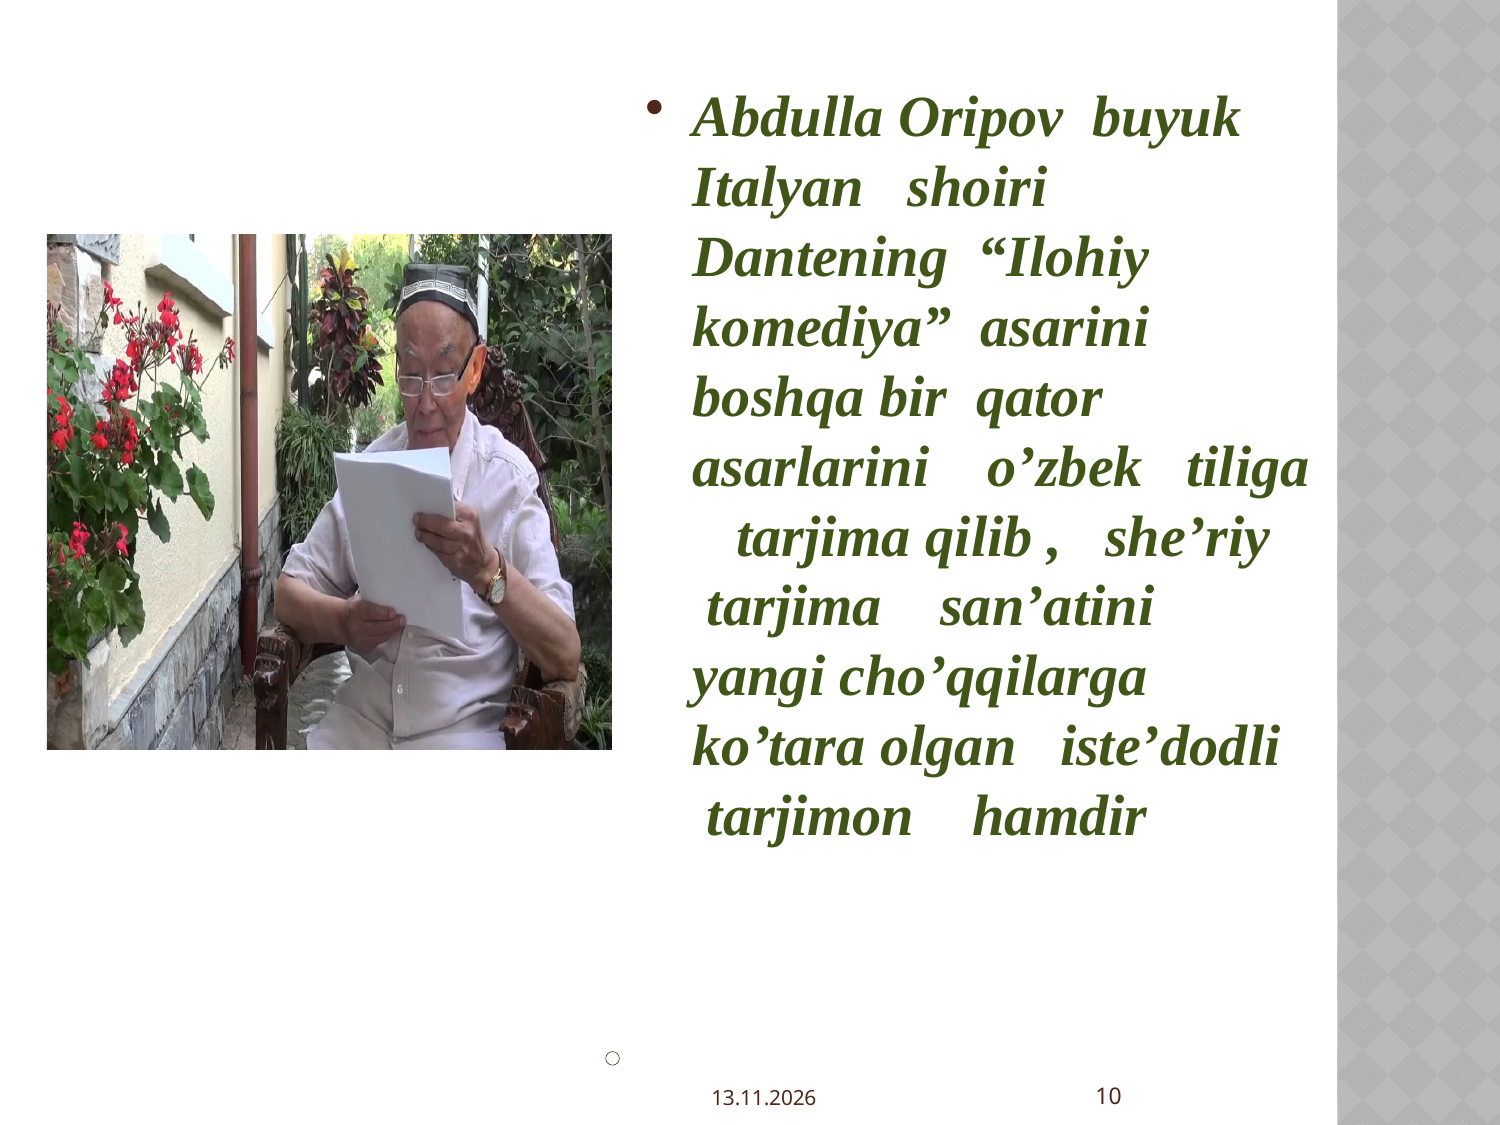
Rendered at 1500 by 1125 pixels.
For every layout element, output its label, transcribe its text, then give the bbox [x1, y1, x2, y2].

list Abdulla Oripov buyuk Italyan shoiri Dantening “Ilohiy komediya” asarini boshqa bir qator asarlarini o’zbek tiliga tarjima qilib , she’riy tarjima san’atini yangi cho’qqilarga ko’tara olgan iste’dodli tarjimon hamdir [632, 70, 1329, 866]
slide_number 10 [1025, 1075, 1122, 1113]
title . [597, 23, 1454, 1081]
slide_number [696, 1075, 1025, 1113]
picture [46, 233, 613, 751]
